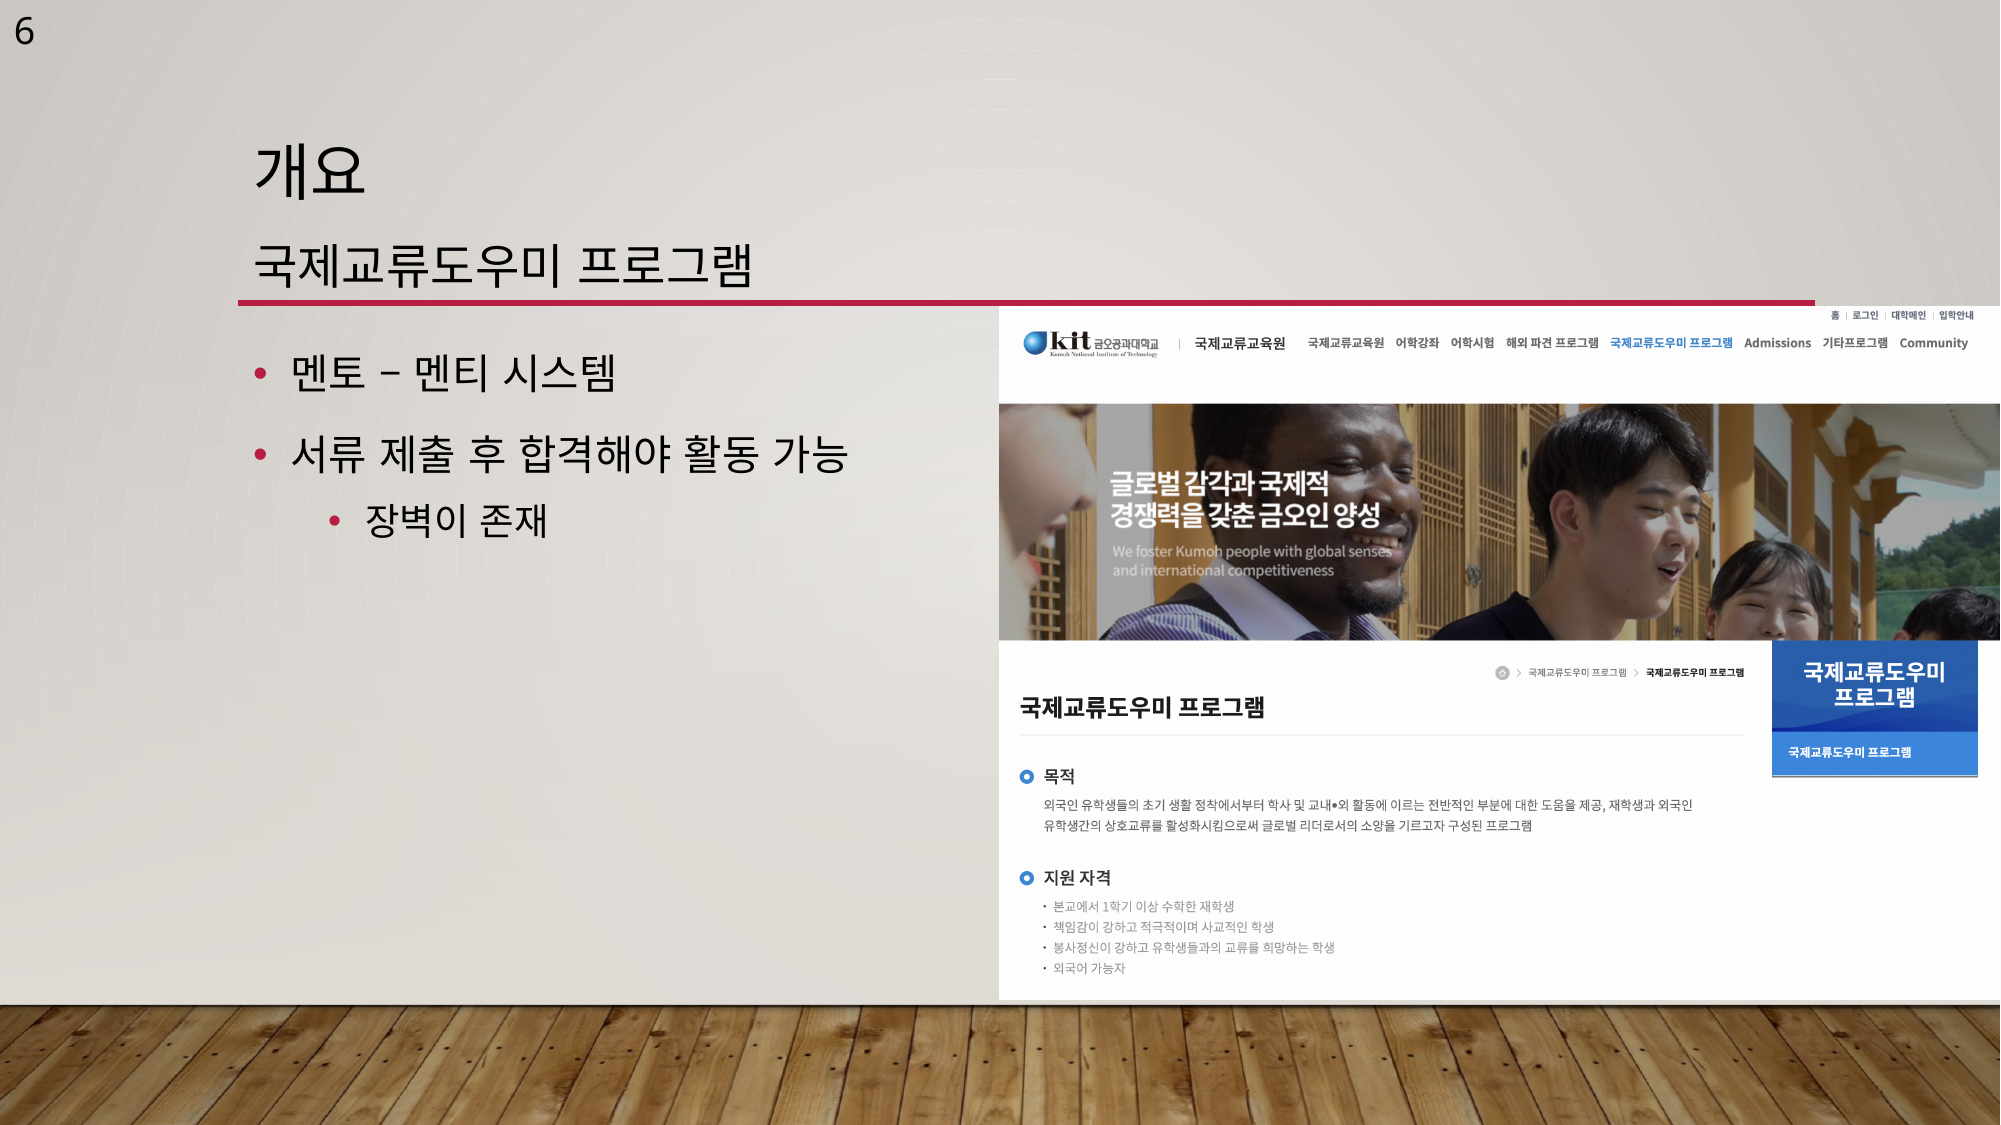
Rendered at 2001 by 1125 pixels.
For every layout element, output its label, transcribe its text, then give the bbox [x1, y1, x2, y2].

text_box 6 [0, 0, 51, 60]
list 멘토 – 멘티 시스템 서류 제출 후 합격해야 활동 가능 장벽이 존재 [238, 330, 999, 973]
picture [0, 1005, 2000, 1125]
picture [999, 306, 2000, 1001]
title 개요 국제교류도우미 프로그램 [238, 88, 1814, 303]
